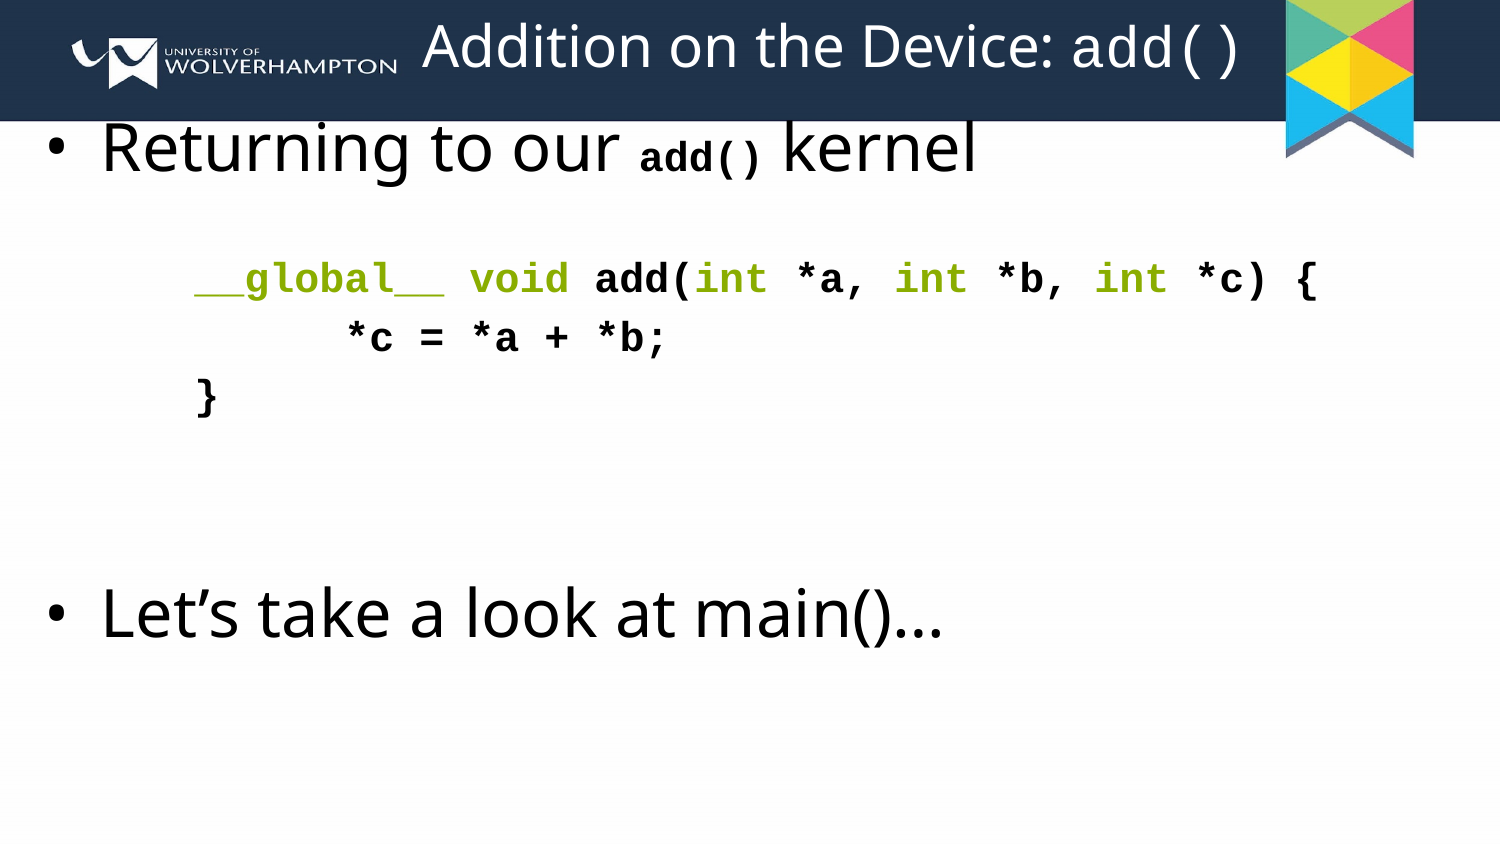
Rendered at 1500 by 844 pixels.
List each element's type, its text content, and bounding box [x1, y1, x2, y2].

picture [0, 0, 1500, 844]
title Addition on the Device: add() [407, 17, 1277, 71]
list Returning to our add() kernel __global__ void add(int *a, int *b, int *c) { *c = *a + *b; } Let’s take a look at main()… [29, 97, 1471, 616]
